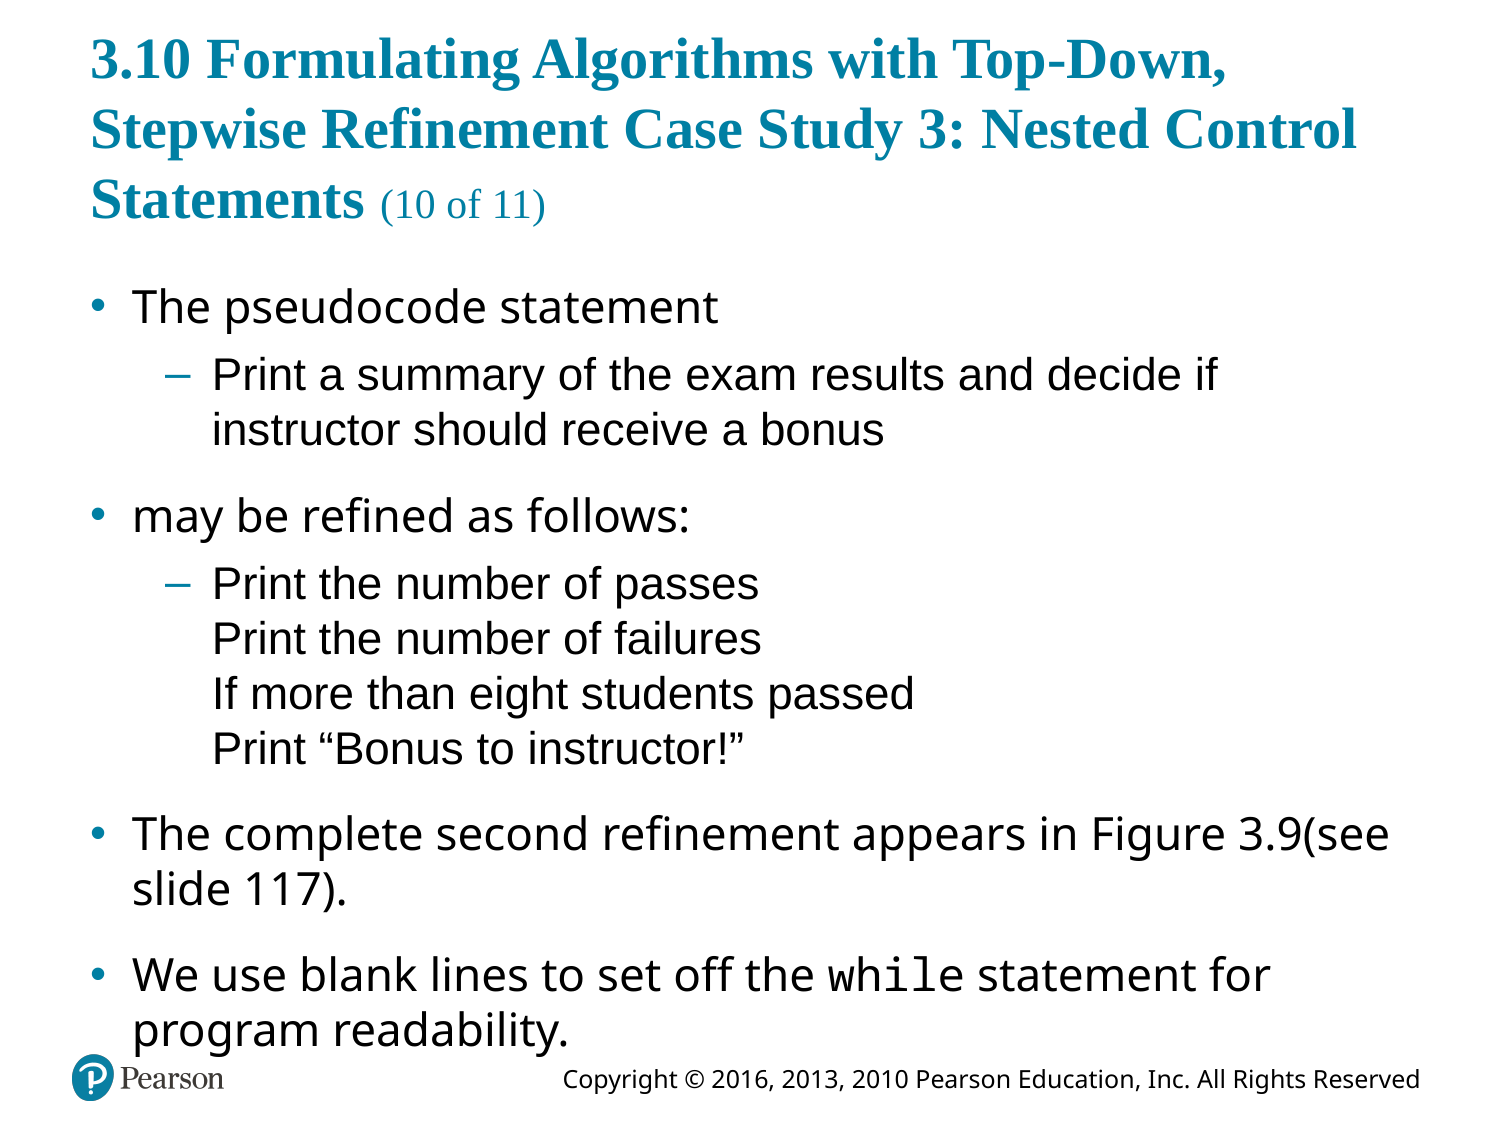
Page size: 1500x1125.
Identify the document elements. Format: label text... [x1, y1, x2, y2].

list The pseudocode statement Print a summary of the exam results and decide if instructor should receive a bonus may be refined as follows: Print the number of passes Print the number of failures If more than eight students passed Print “Bonus to instructor!” The complete second refinement appears in Figure 3.9(see slide 117). We use blank lines to set off the while statement for program readability. [75, 262, 1425, 1072]
title 3.10 Formulating Algorithms with Top-Down, Stepwise Refinement Case Study 3: Nested Control Statements (10 of 11) [75, 35, 1425, 216]
picture [98, 1072, 224, 1101]
picture [89, 1072, 106, 1088]
picture [72, 1087, 83, 1101]
